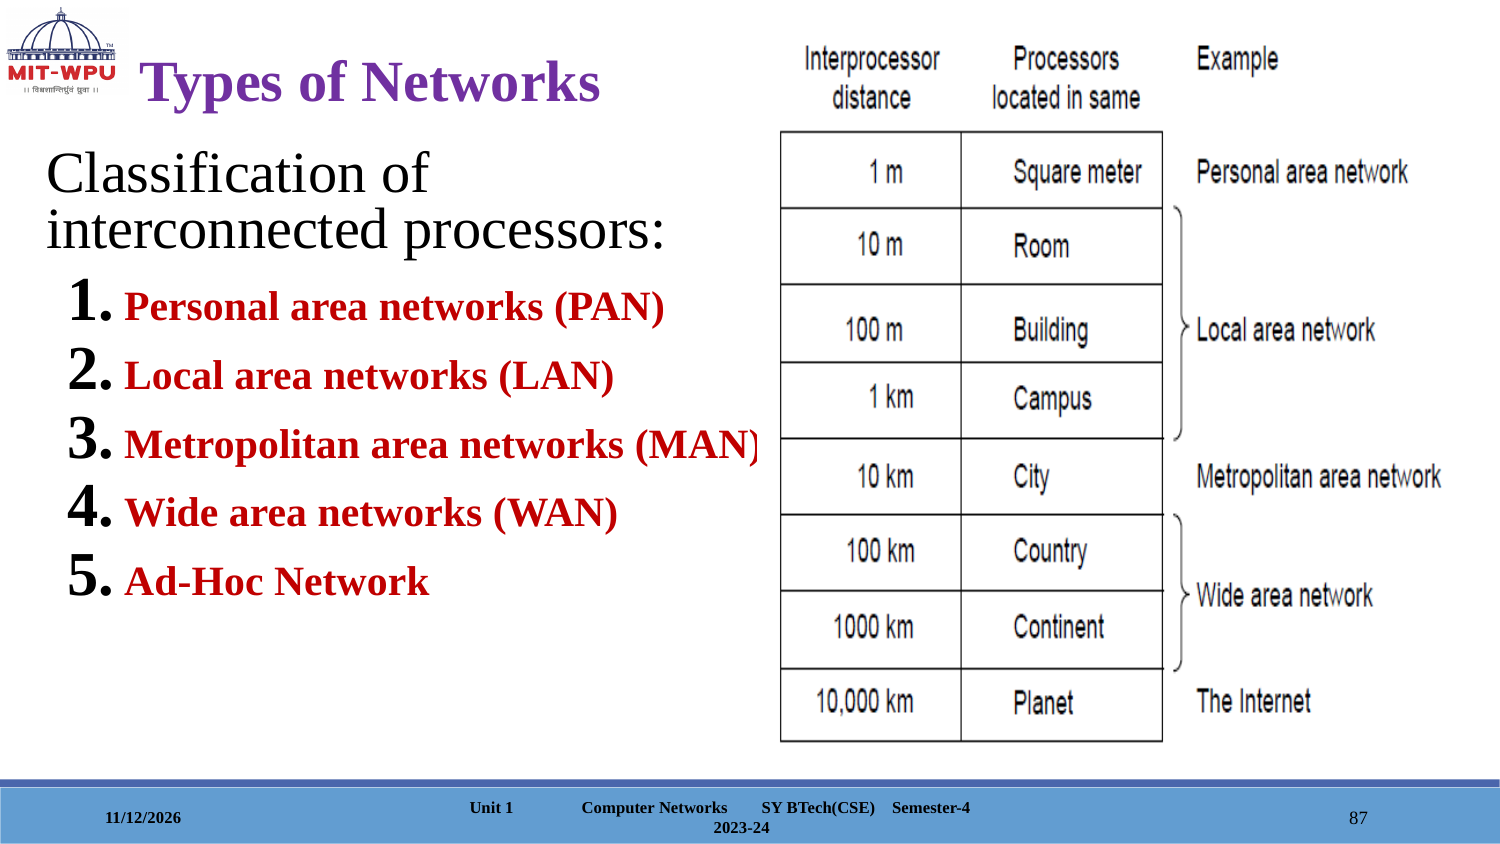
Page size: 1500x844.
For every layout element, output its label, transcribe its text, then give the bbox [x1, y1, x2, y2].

picture [757, 7, 1465, 776]
text_box Classification of interconnected processors: Personal area networks (PAN) Local area networks (LAN) Metropolitan area networks (MAN) Wide area networks (WAN) Ad-Hoc Network [45, 142, 752, 747]
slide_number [93, 794, 432, 840]
picture [6, 7, 129, 95]
text_box Types of Networks [128, 37, 752, 142]
footer Unit 1 Computer Networks SY BTech(CSE) Semester-4 2023-24 [453, 794, 1047, 840]
slide_number 87 [1218, 794, 1380, 840]
